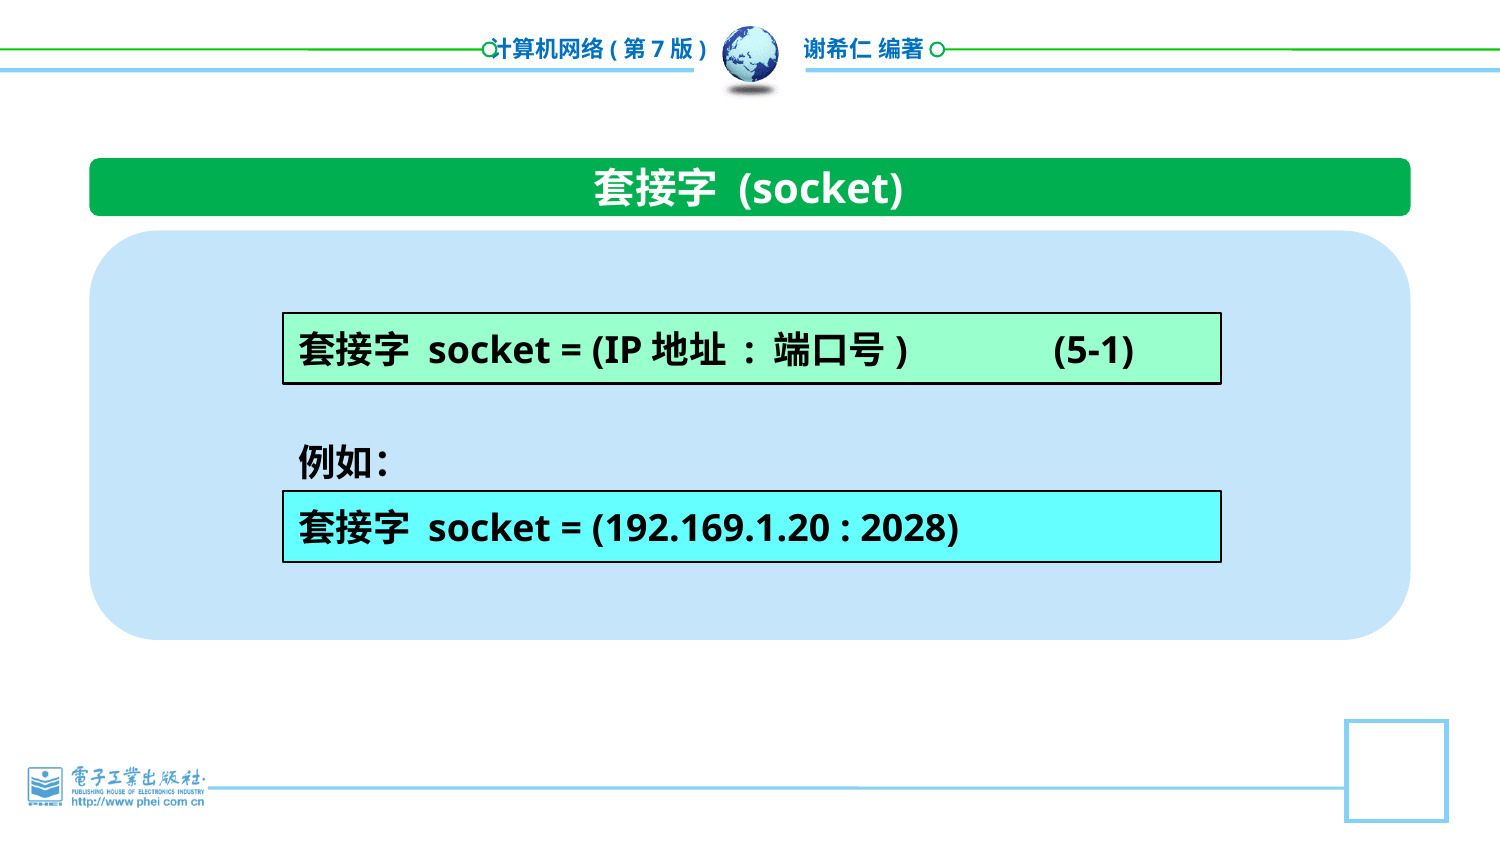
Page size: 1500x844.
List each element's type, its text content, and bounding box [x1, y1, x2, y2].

text_box 套接字 socket = (IP地址 : 端口号) (5-1) [281, 311, 1223, 386]
text_box [89, 158, 578, 217]
text_box [87, 228, 1413, 643]
picture [720, 24, 780, 100]
text_box 套接字 (socket) [578, 154, 919, 220]
text_box [919, 158, 1411, 217]
text_box 套接字 socket = (192.169.1.20 : 2028) [281, 489, 1223, 564]
picture [23, 764, 208, 809]
text_box 例如： [283, 426, 1198, 489]
